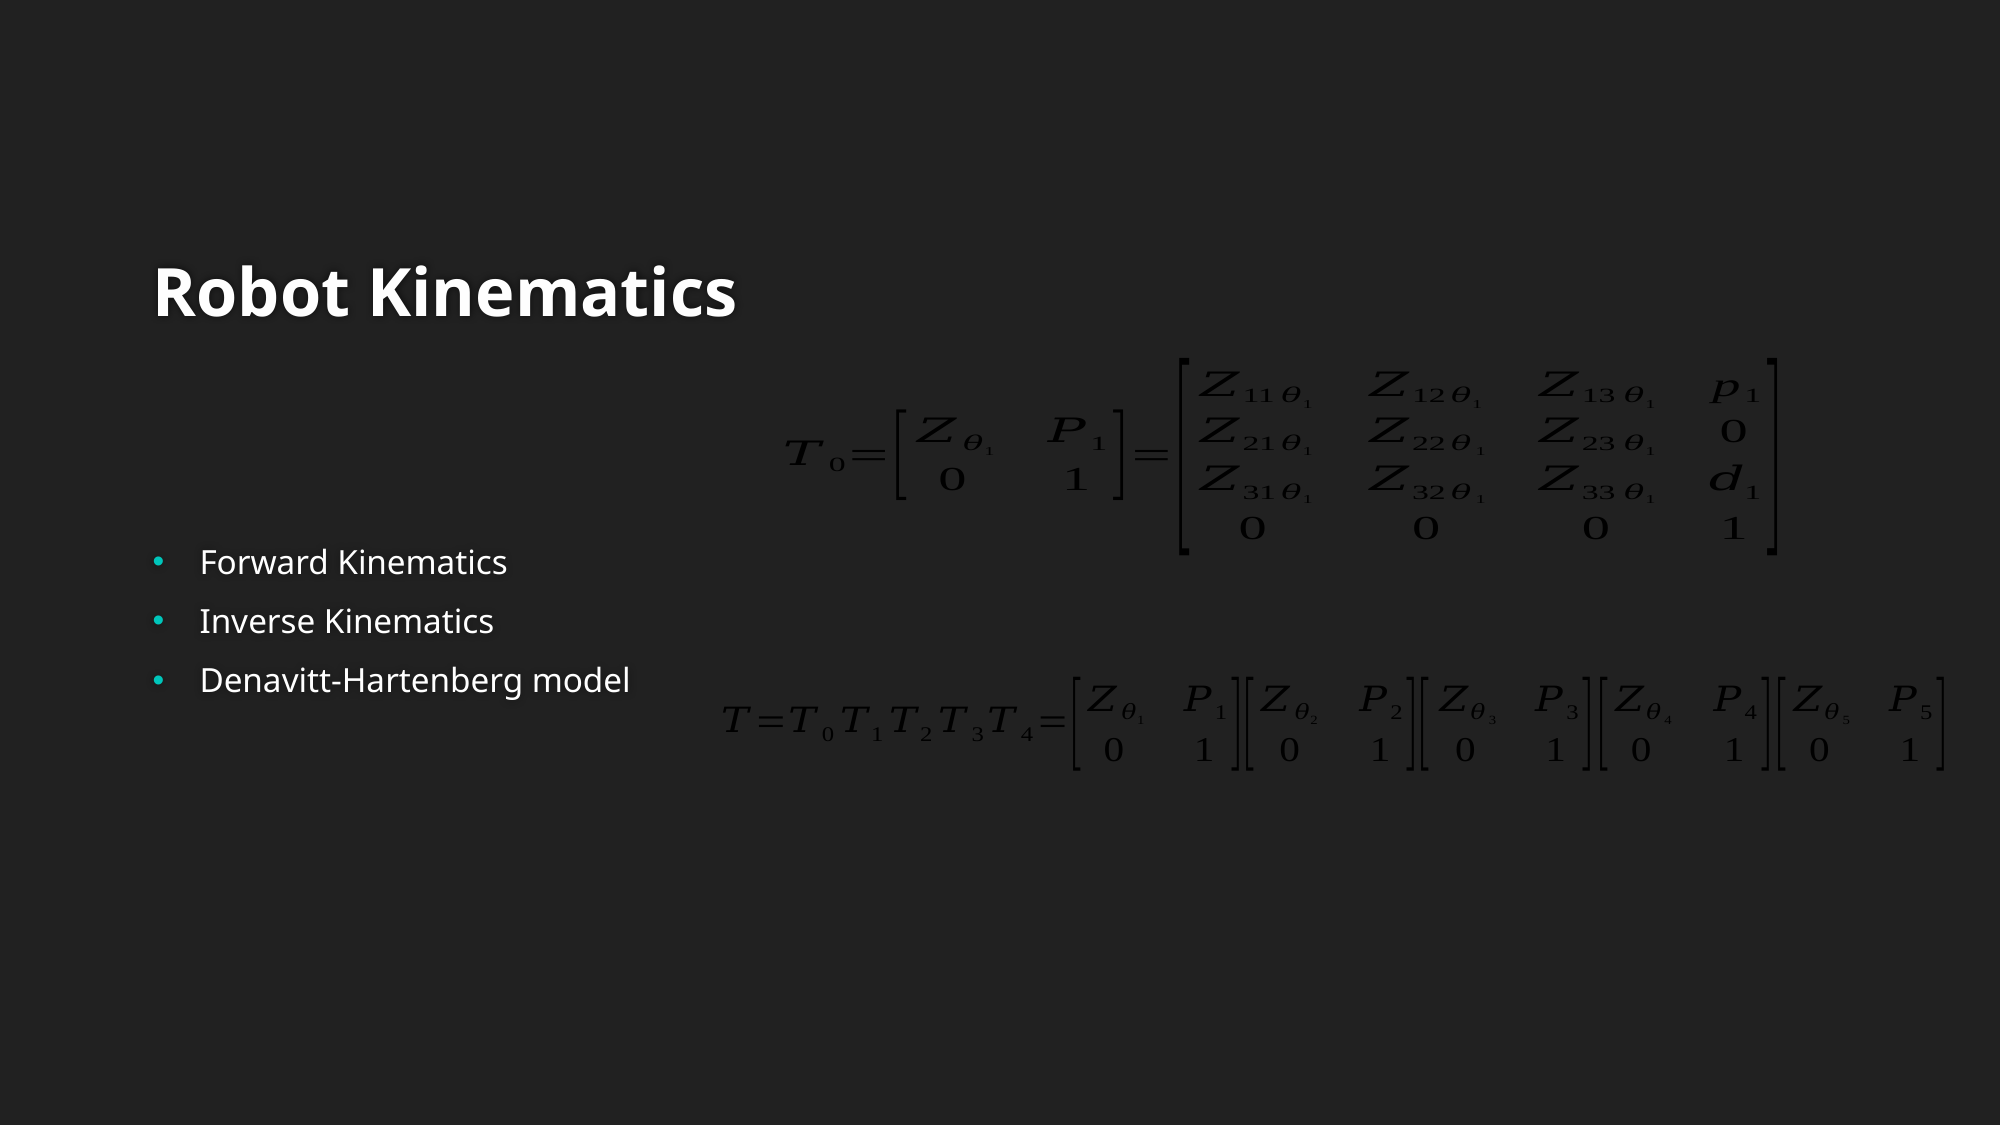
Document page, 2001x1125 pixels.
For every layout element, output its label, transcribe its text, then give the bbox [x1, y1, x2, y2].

list Forward Kinematics Inverse Kinematics Denavitt-Hartenberg model [137, 337, 783, 963]
title Robot Kinematics [137, 75, 783, 331]
